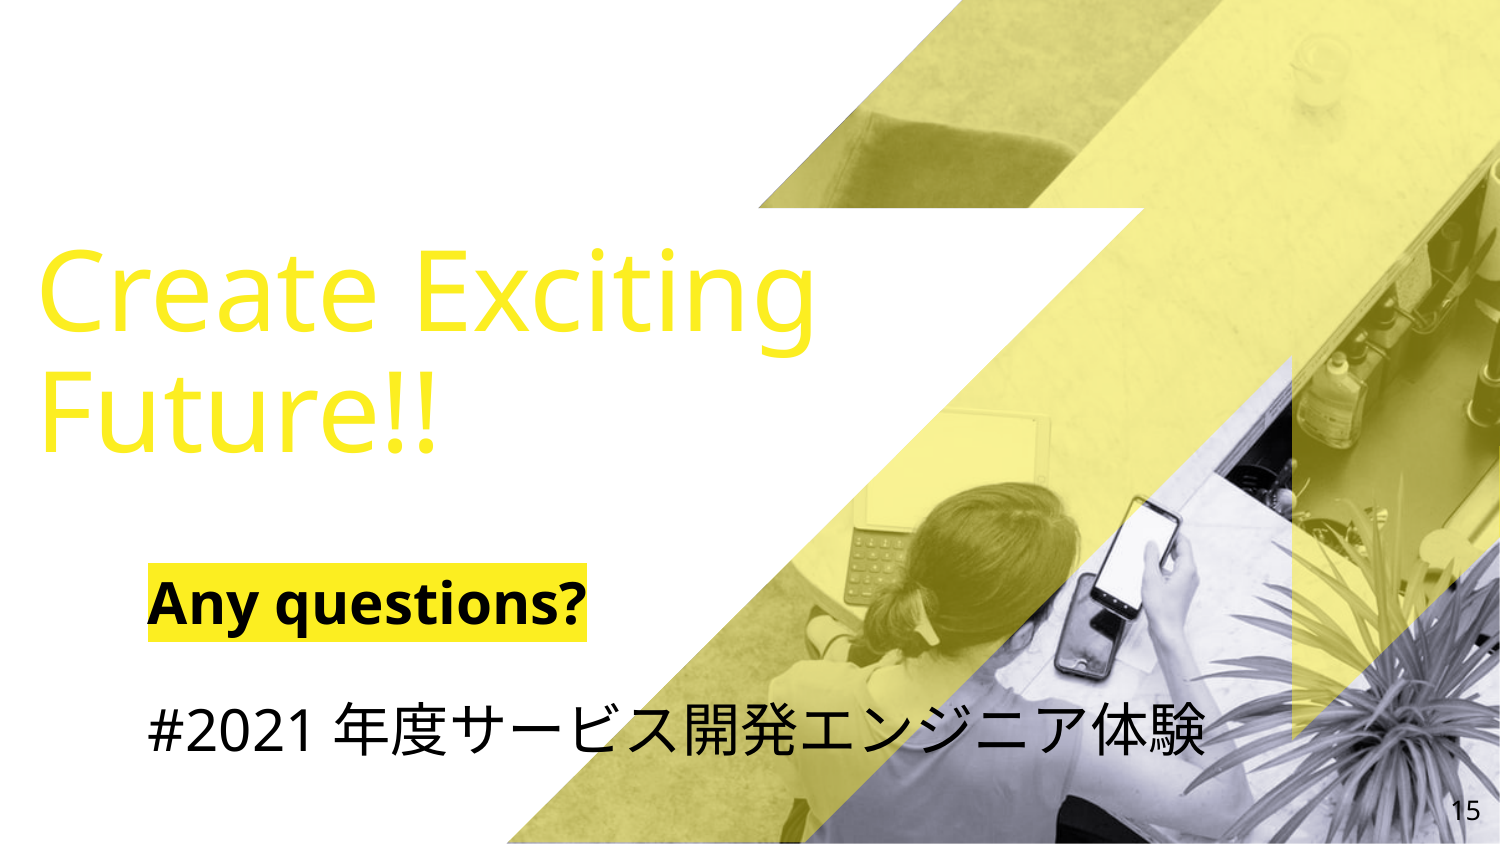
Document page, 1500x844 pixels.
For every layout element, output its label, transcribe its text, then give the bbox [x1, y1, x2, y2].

text_box Create Exciting Future!! [35, 297, 501, 478]
picture [506, 0, 1500, 844]
text_box Any questions? #2021年度サービス開発エンジニア体験 [147, 556, 501, 797]
